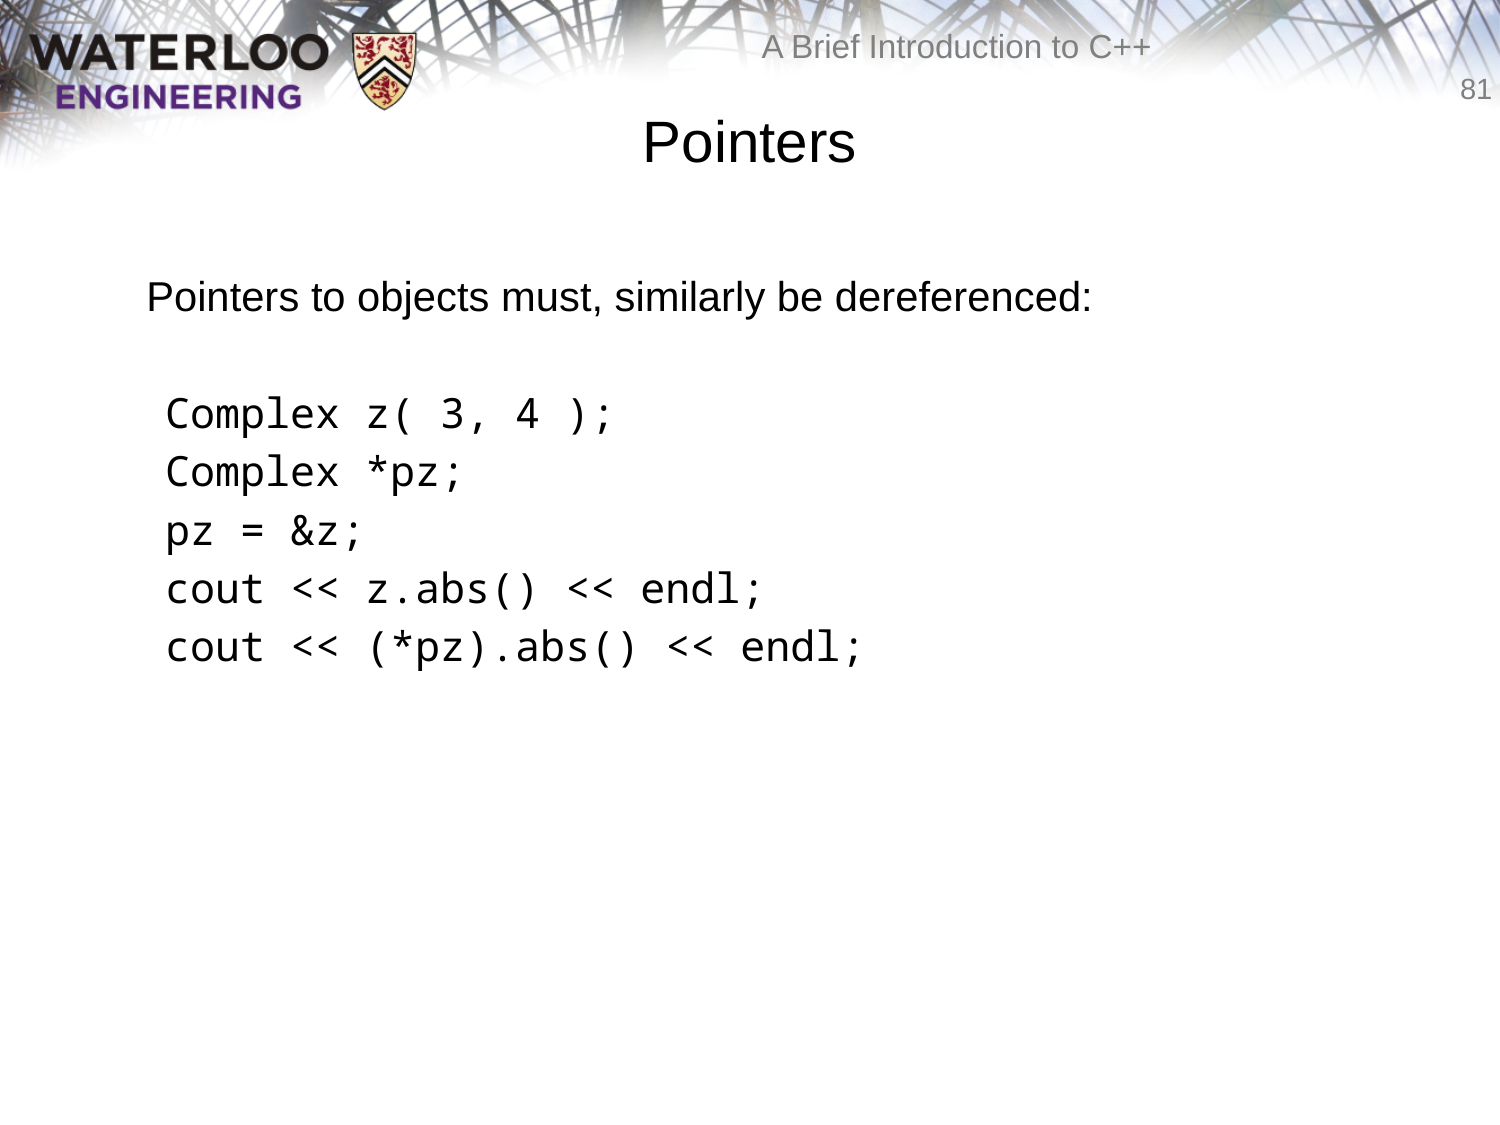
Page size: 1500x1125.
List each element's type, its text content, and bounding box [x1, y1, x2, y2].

title Pointers [74, 44, 1426, 233]
list Pointers to objects must, similarly be dereferenced: Complex z( 3, 4 ); Complex *pz; pz = &z; cout << z.abs() << endl; cout << (*pz).abs() << endl; [74, 262, 1426, 1006]
picture [0, 0, 1500, 1125]
